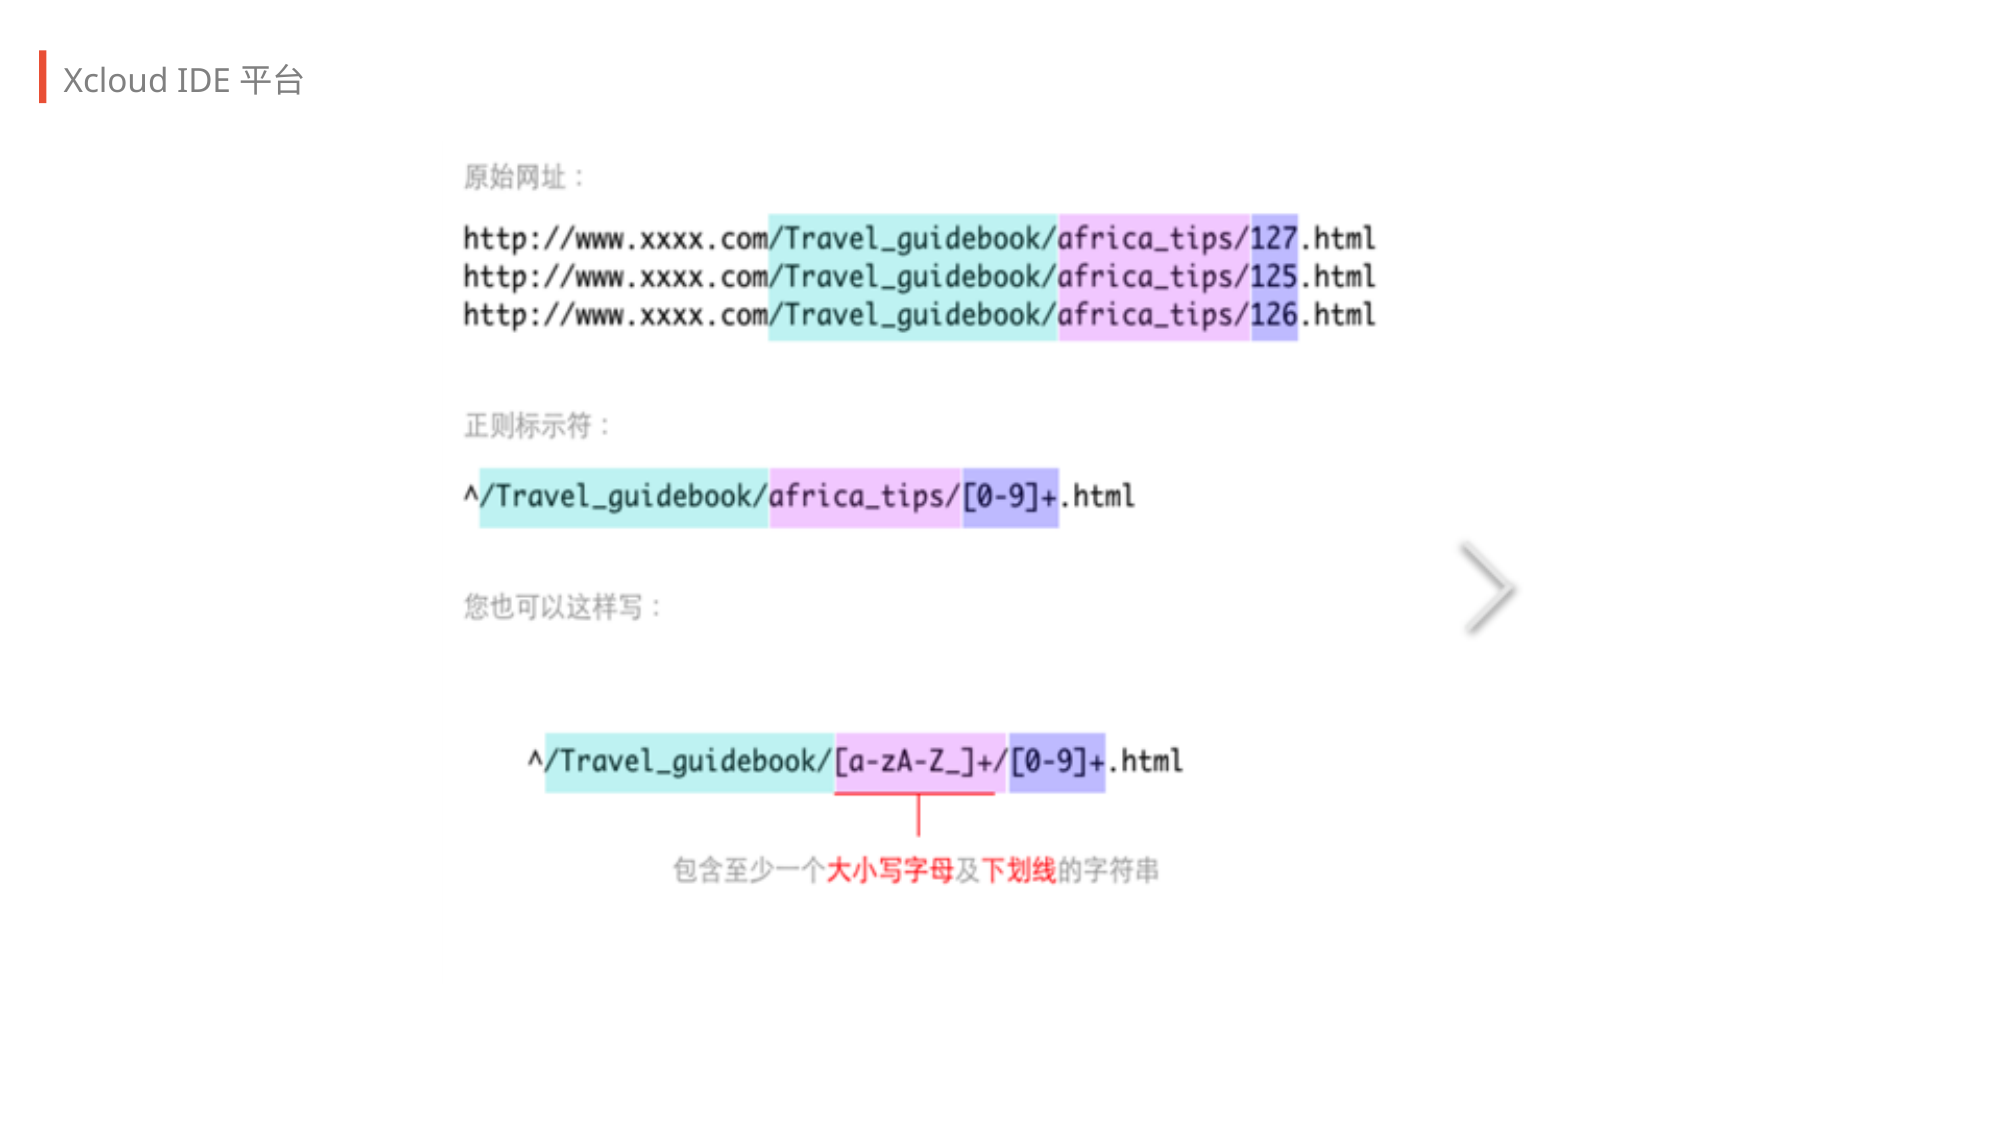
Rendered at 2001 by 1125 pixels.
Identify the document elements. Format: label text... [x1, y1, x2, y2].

text_box Xcloud IDE平台 [63, 59, 314, 100]
picture [441, 141, 1559, 984]
text_box [39, 50, 47, 104]
